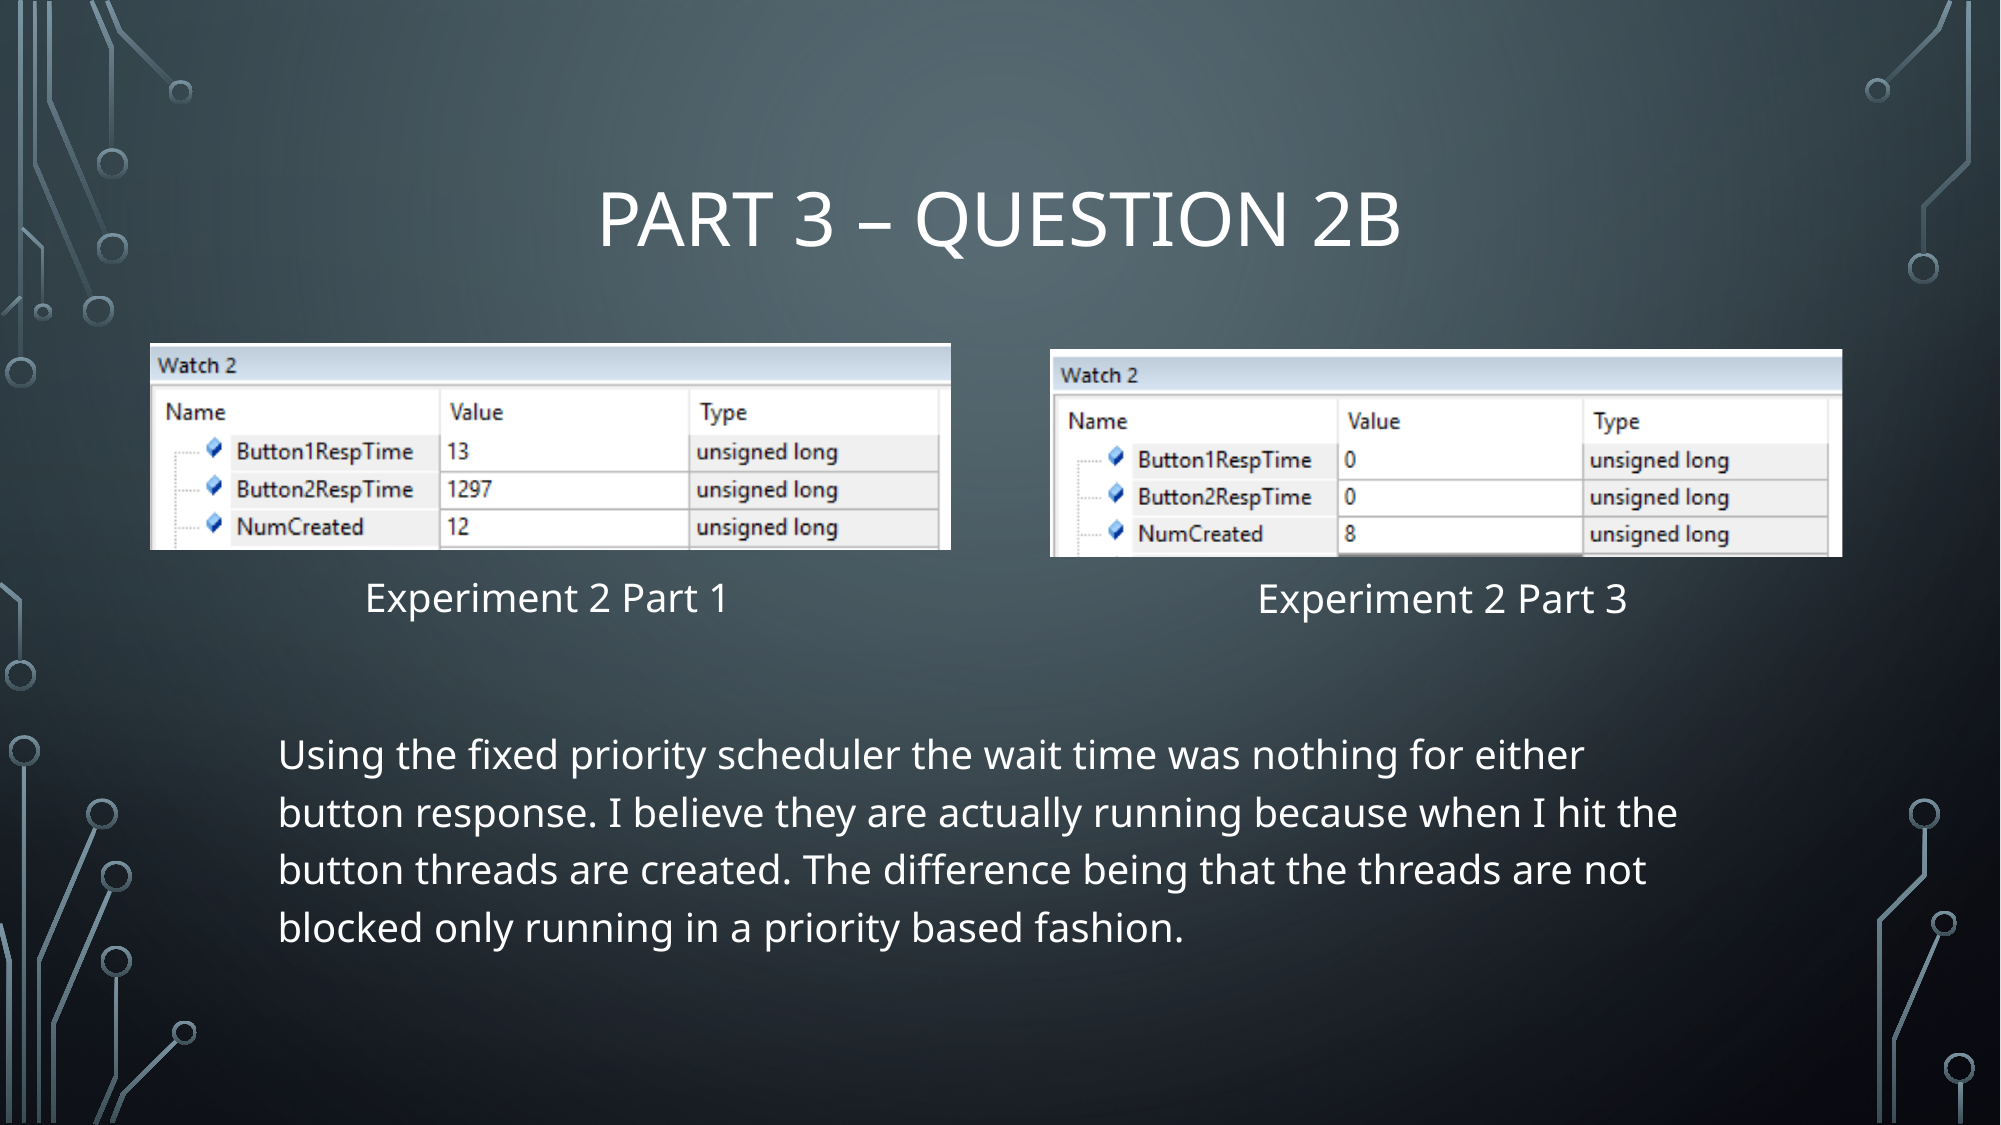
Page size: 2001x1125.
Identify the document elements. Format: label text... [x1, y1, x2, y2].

picture [1049, 349, 1843, 557]
text_box Using the fixed priority scheduler the wait time was nothing for either button response. I believe they are actually running because when I hit the button threads are created. The difference being that the threads are not blocked only running in a priority based fashion. [262, 712, 1713, 963]
text_box Experiment 2 Part 1 [349, 556, 752, 644]
picture [149, 343, 952, 550]
title Part 3 – question 2b [187, 101, 1813, 344]
text_box Experiment 2 Part 3 [1241, 557, 1651, 644]
